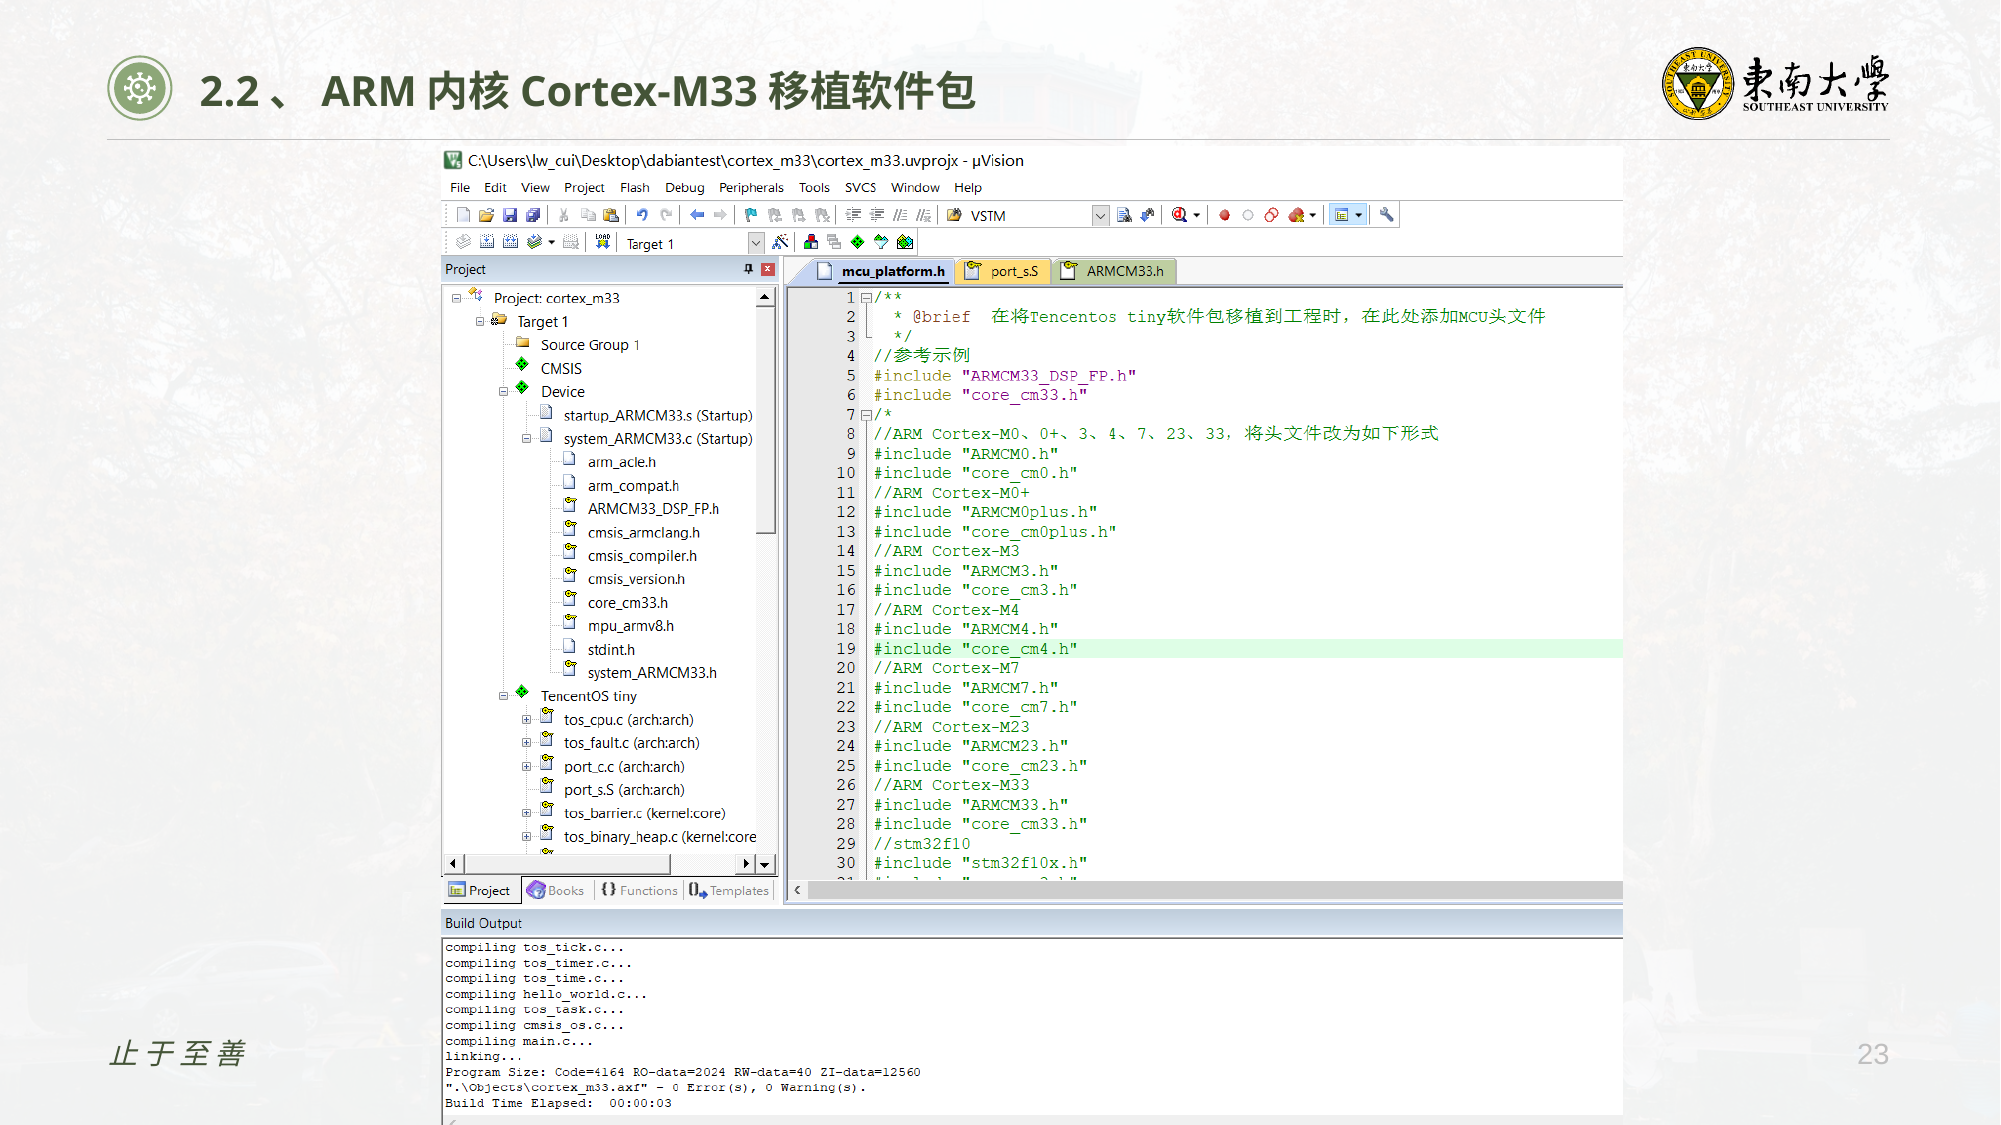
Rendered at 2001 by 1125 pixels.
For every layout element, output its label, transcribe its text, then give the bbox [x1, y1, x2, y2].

picture [1662, 47, 1889, 120]
picture [441, 146, 1623, 1125]
list 2.2、ARM内核Cortex-M33移植软件包 [199, 56, 1663, 123]
slide_number 23 [1623, 1022, 1890, 1083]
slide_number 止于至善 [108, 1022, 441, 1083]
